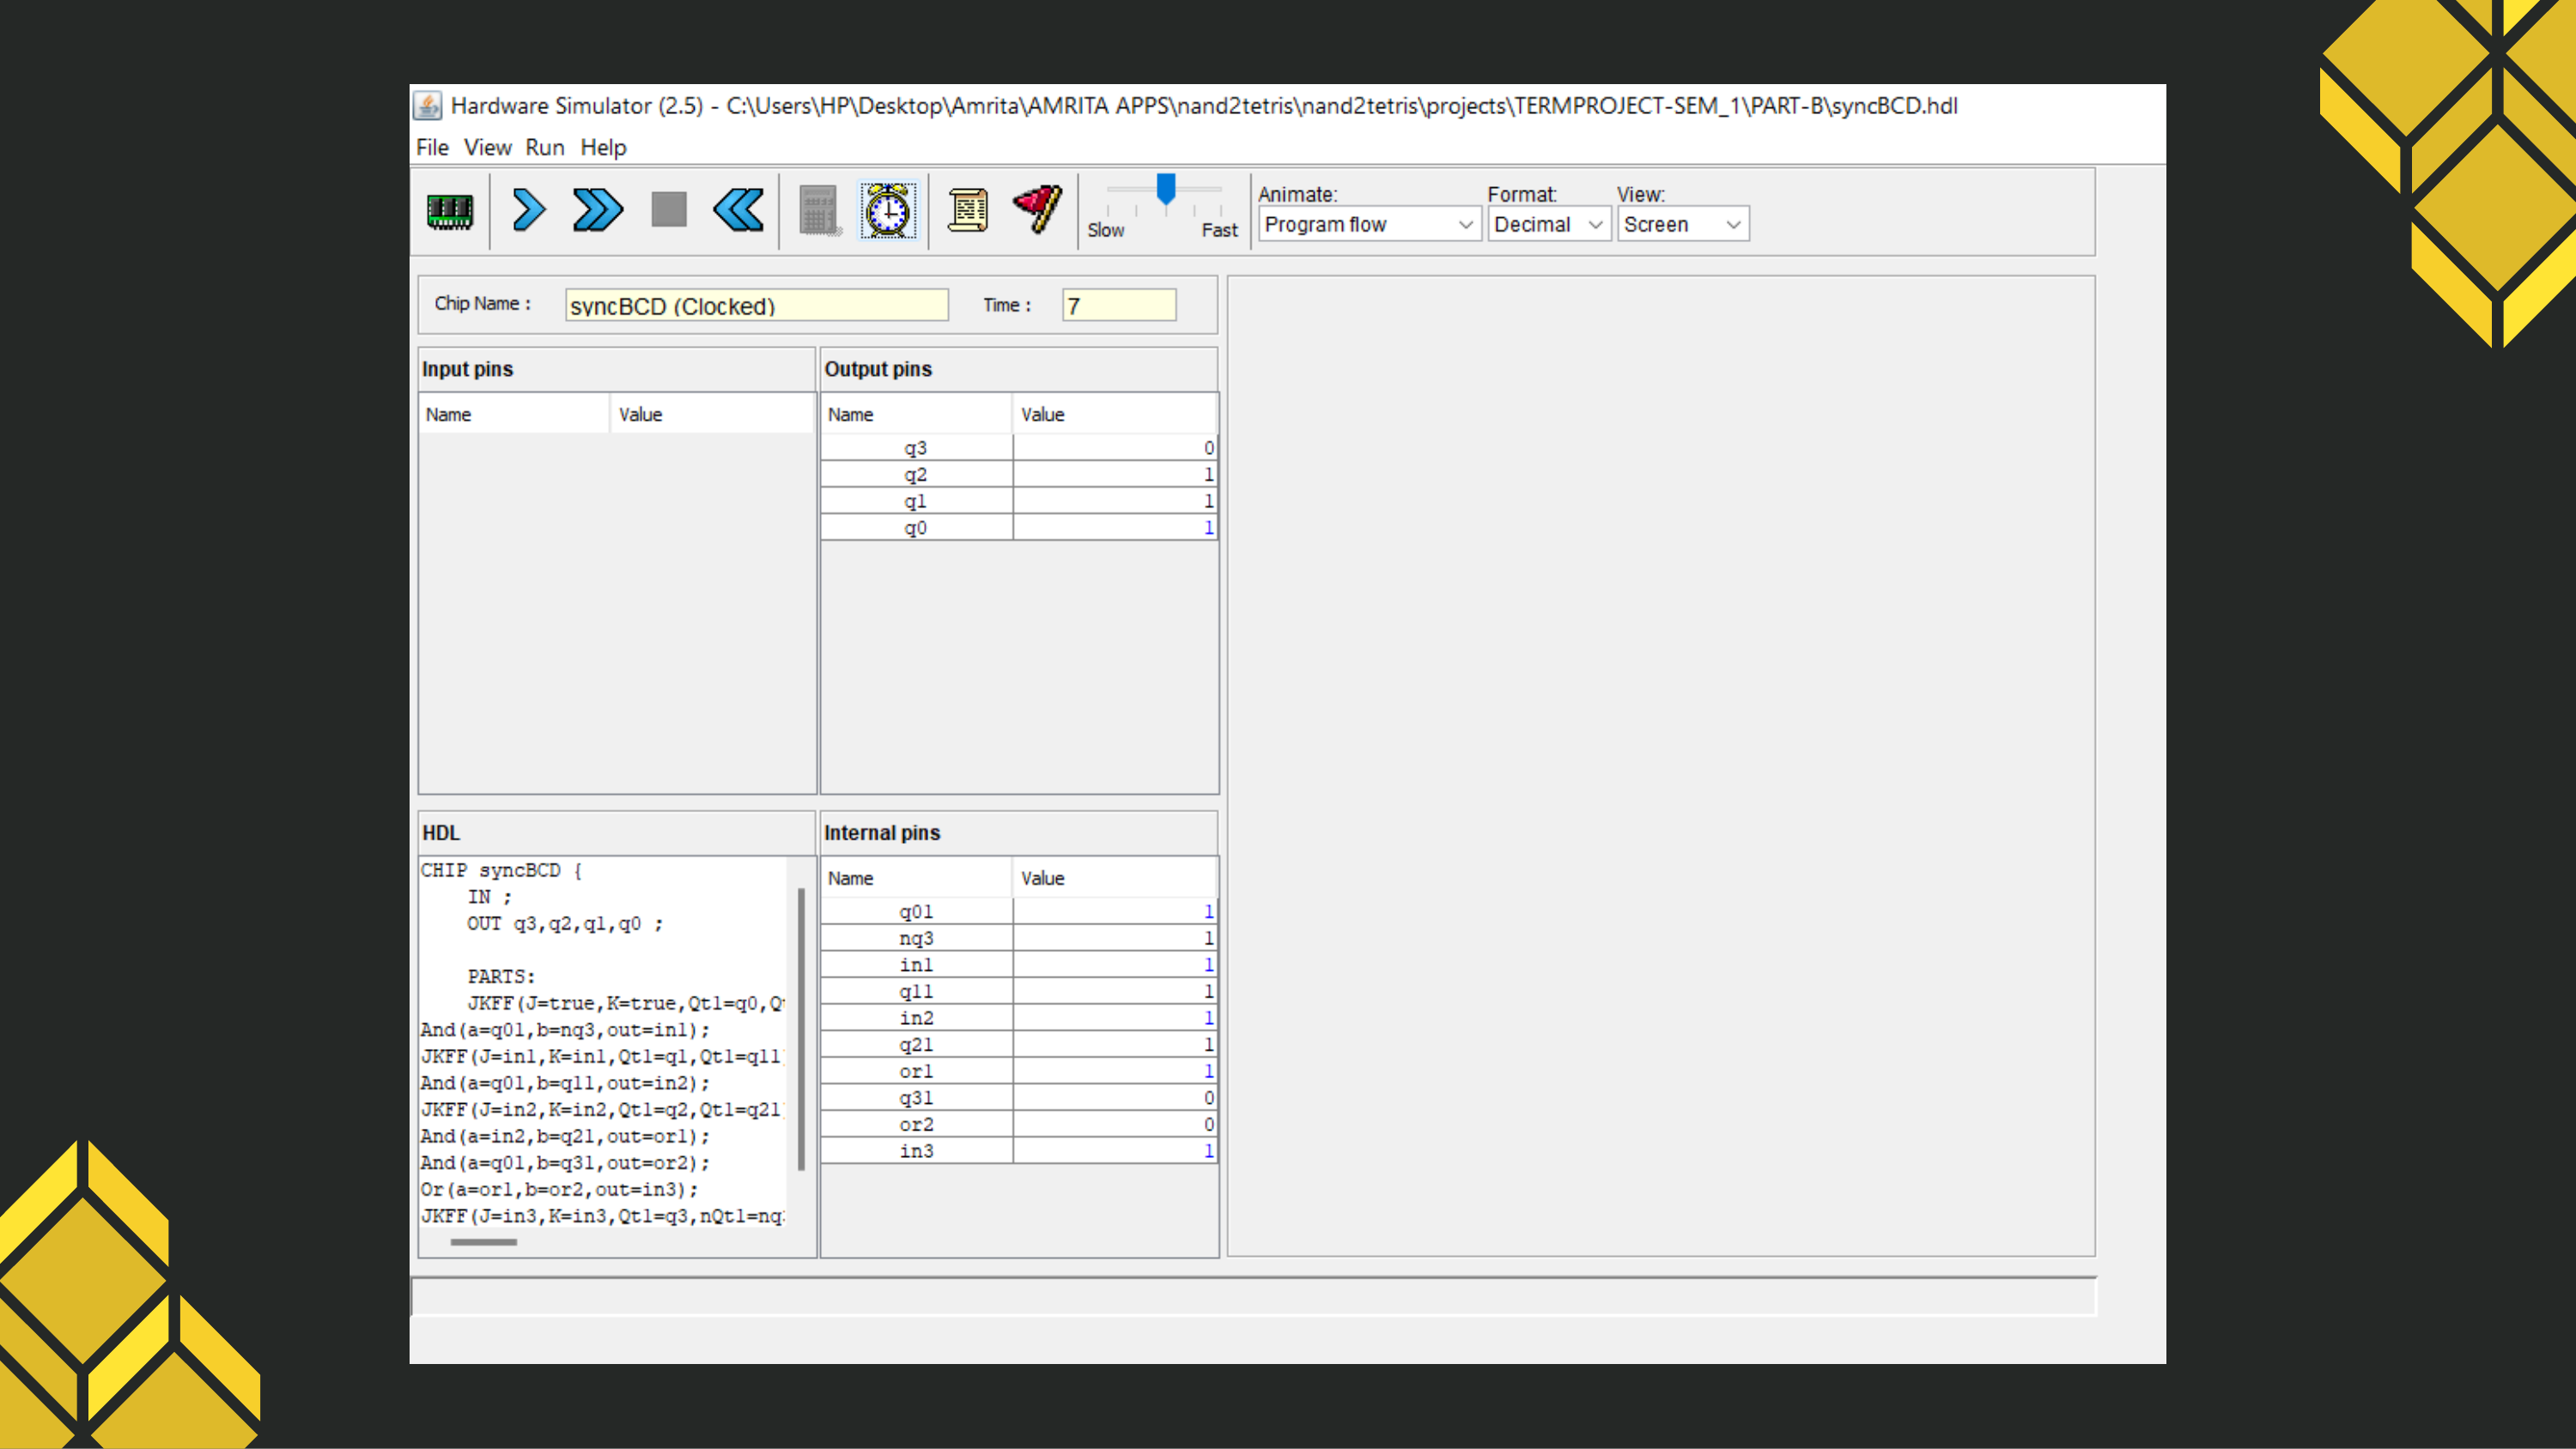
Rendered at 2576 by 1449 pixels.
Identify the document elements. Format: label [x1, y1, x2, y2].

picture [409, 84, 2166, 1365]
text_box [2319, 0, 2576, 349]
text_box [0, 1140, 261, 1449]
